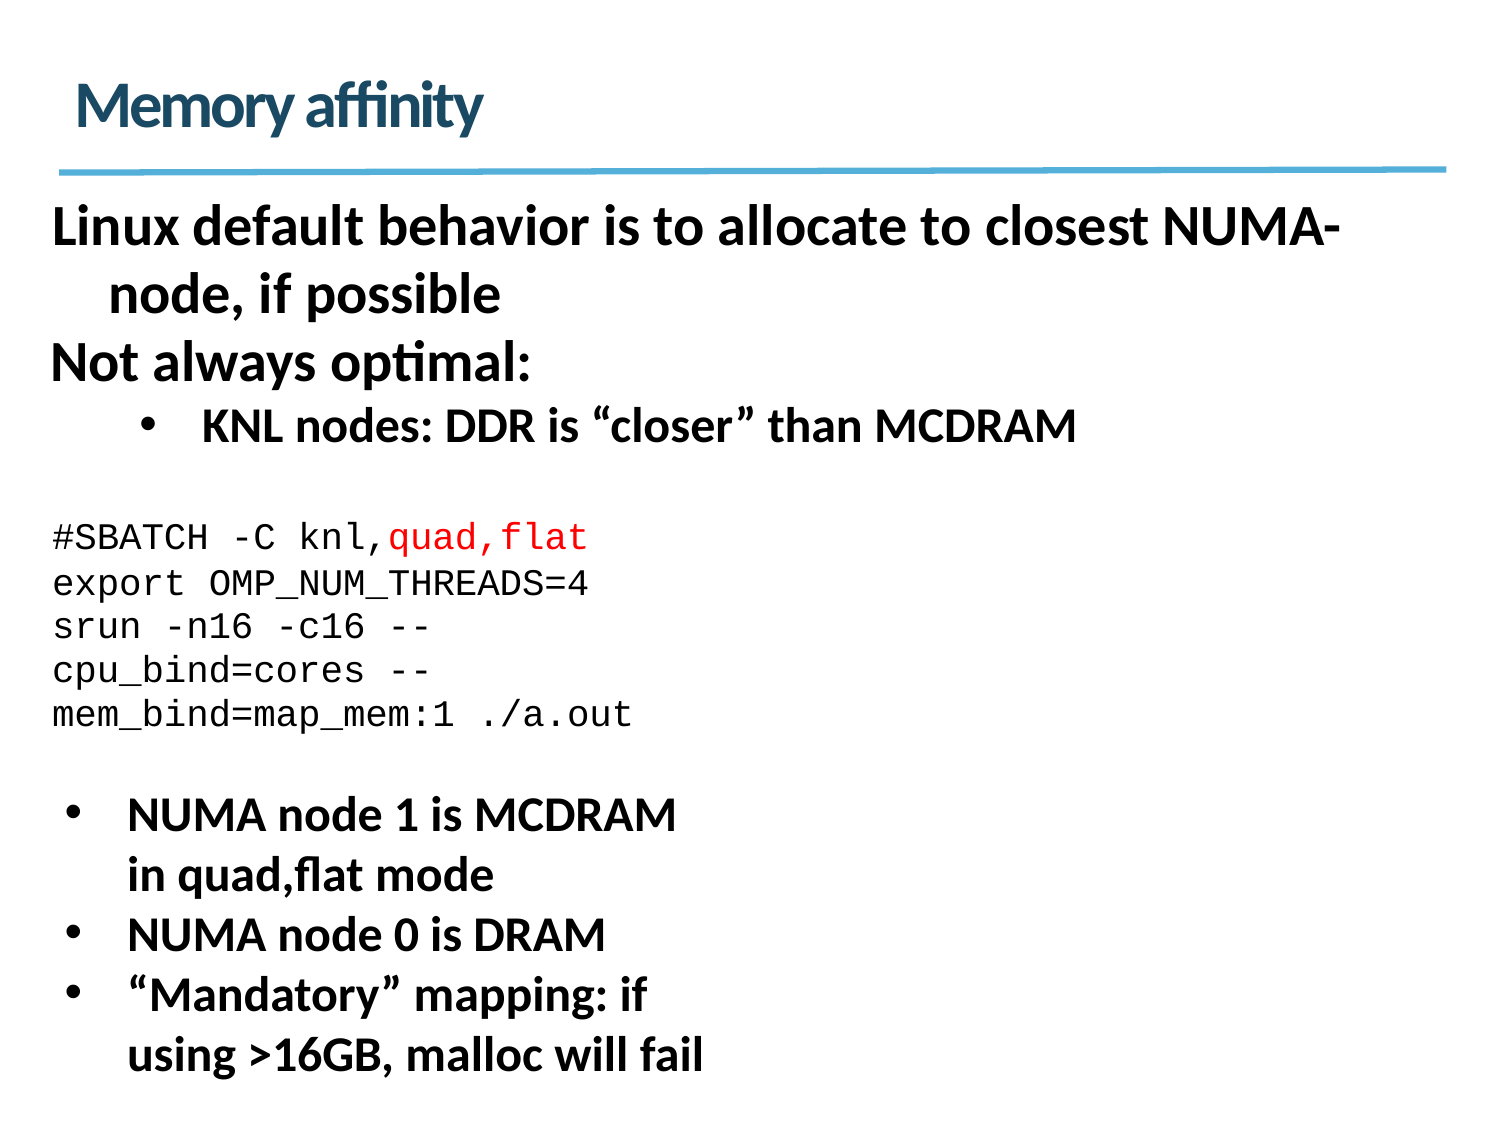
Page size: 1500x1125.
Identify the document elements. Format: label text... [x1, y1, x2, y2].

text_box Linux default behavior is to allocate to closest NUMA- node, if possible Not always optimal: KNL nodes: DDR is “closer” than MCDRAM #SBATCH -C knl,quad,flat export OMP_NUM_THREADS=4 srun -n16 -c16 --cpu_bind=cores --mem_bind=map_mem:1 ./a.out NUMA node 1 is MCDRAM in quad,ﬂat mode NUMA node 0 is DRAM “Mandatory” mapping: if using >16GB, malloc will fail NOTE: today’s reservation is for “cache-mode” nodes, e.g. “quad, cache” so MCDRAM is invisible, the MCDRAM is used as cache so is not considered as a separate NUMA node. [49, 182, 1500, 1125]
title Memory affinity [72, 58, 495, 182]
